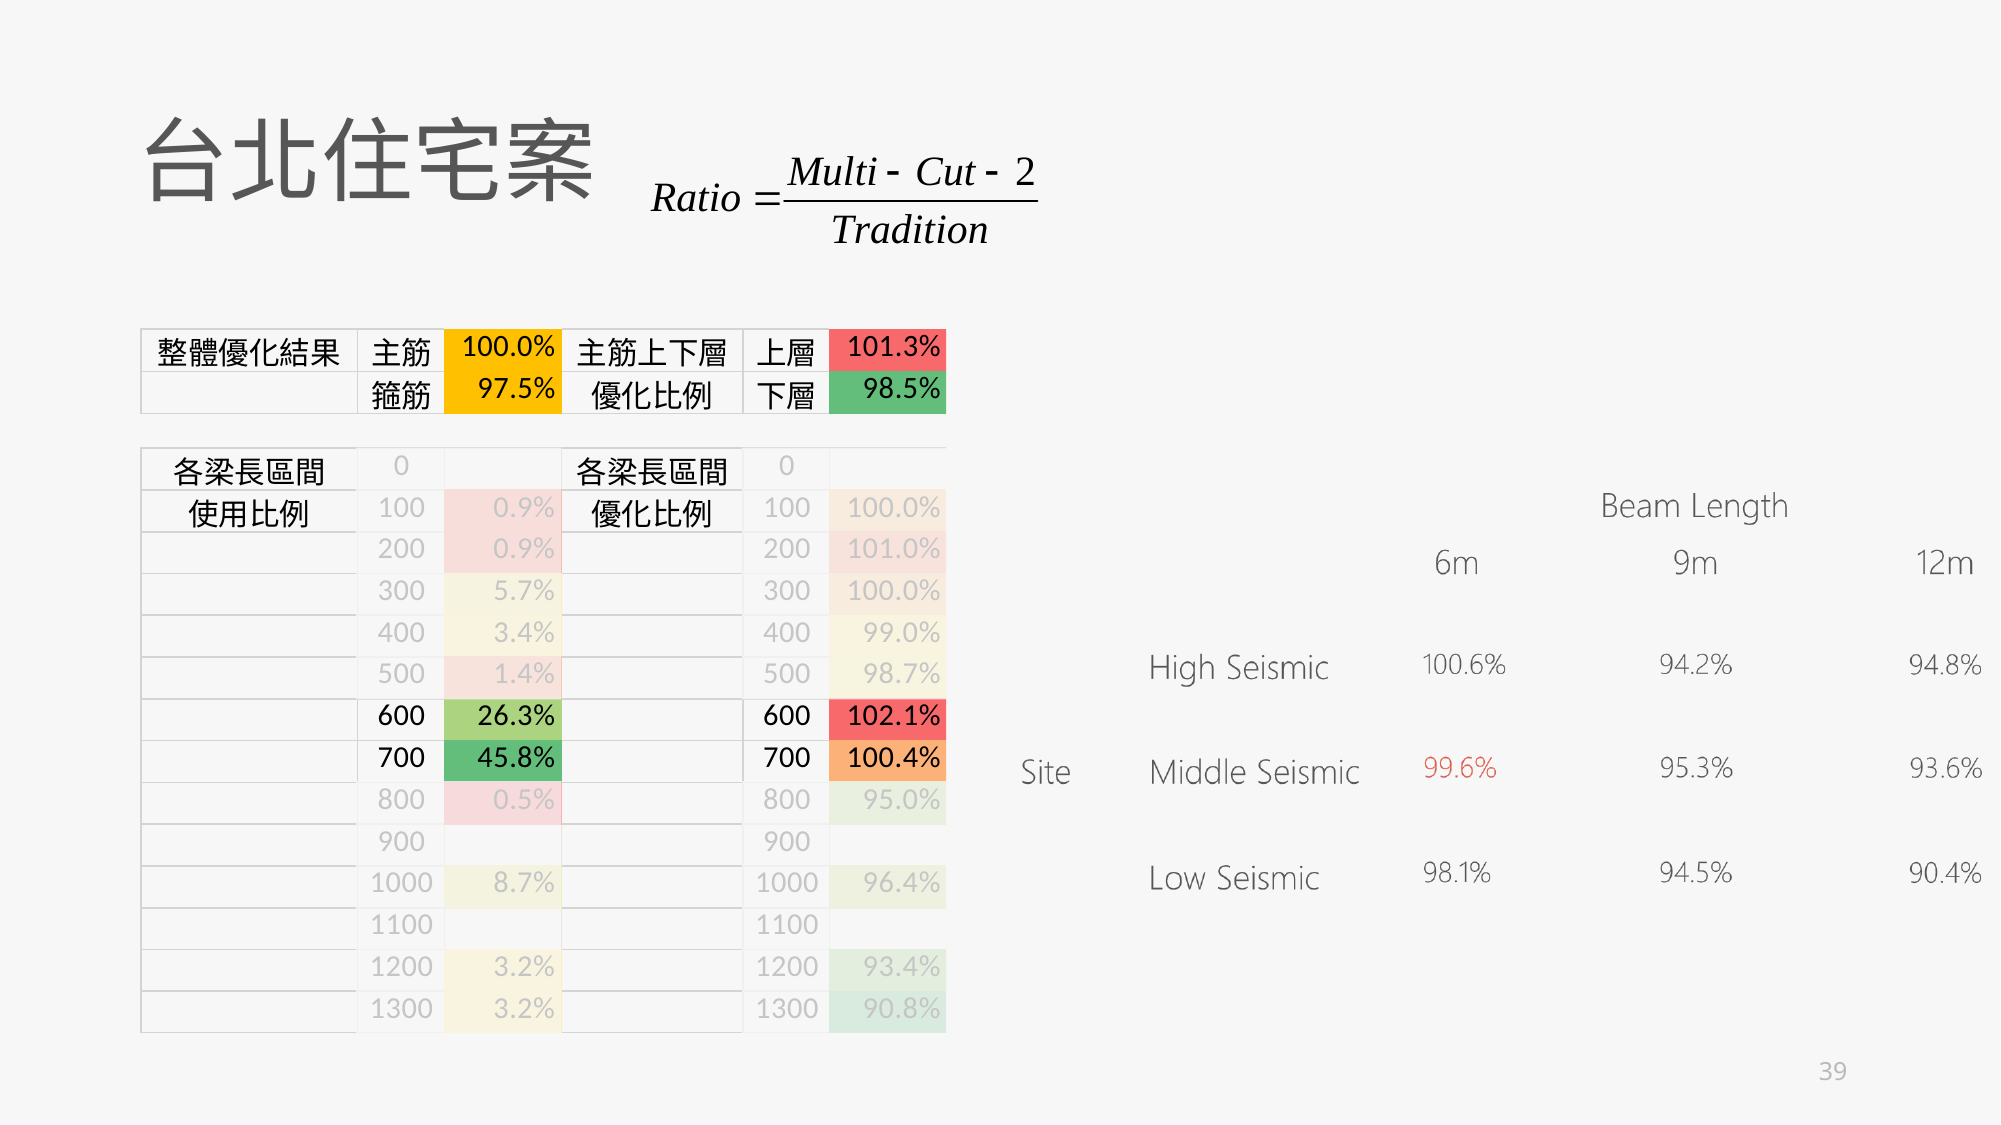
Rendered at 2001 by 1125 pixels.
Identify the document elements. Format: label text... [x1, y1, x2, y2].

list 台北住宅案 [137, 108, 873, 224]
picture [999, 473, 2000, 918]
picture [140, 328, 948, 415]
picture [140, 447, 948, 1034]
slide_number 39 [1412, 1042, 1863, 1103]
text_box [645, 149, 1042, 250]
